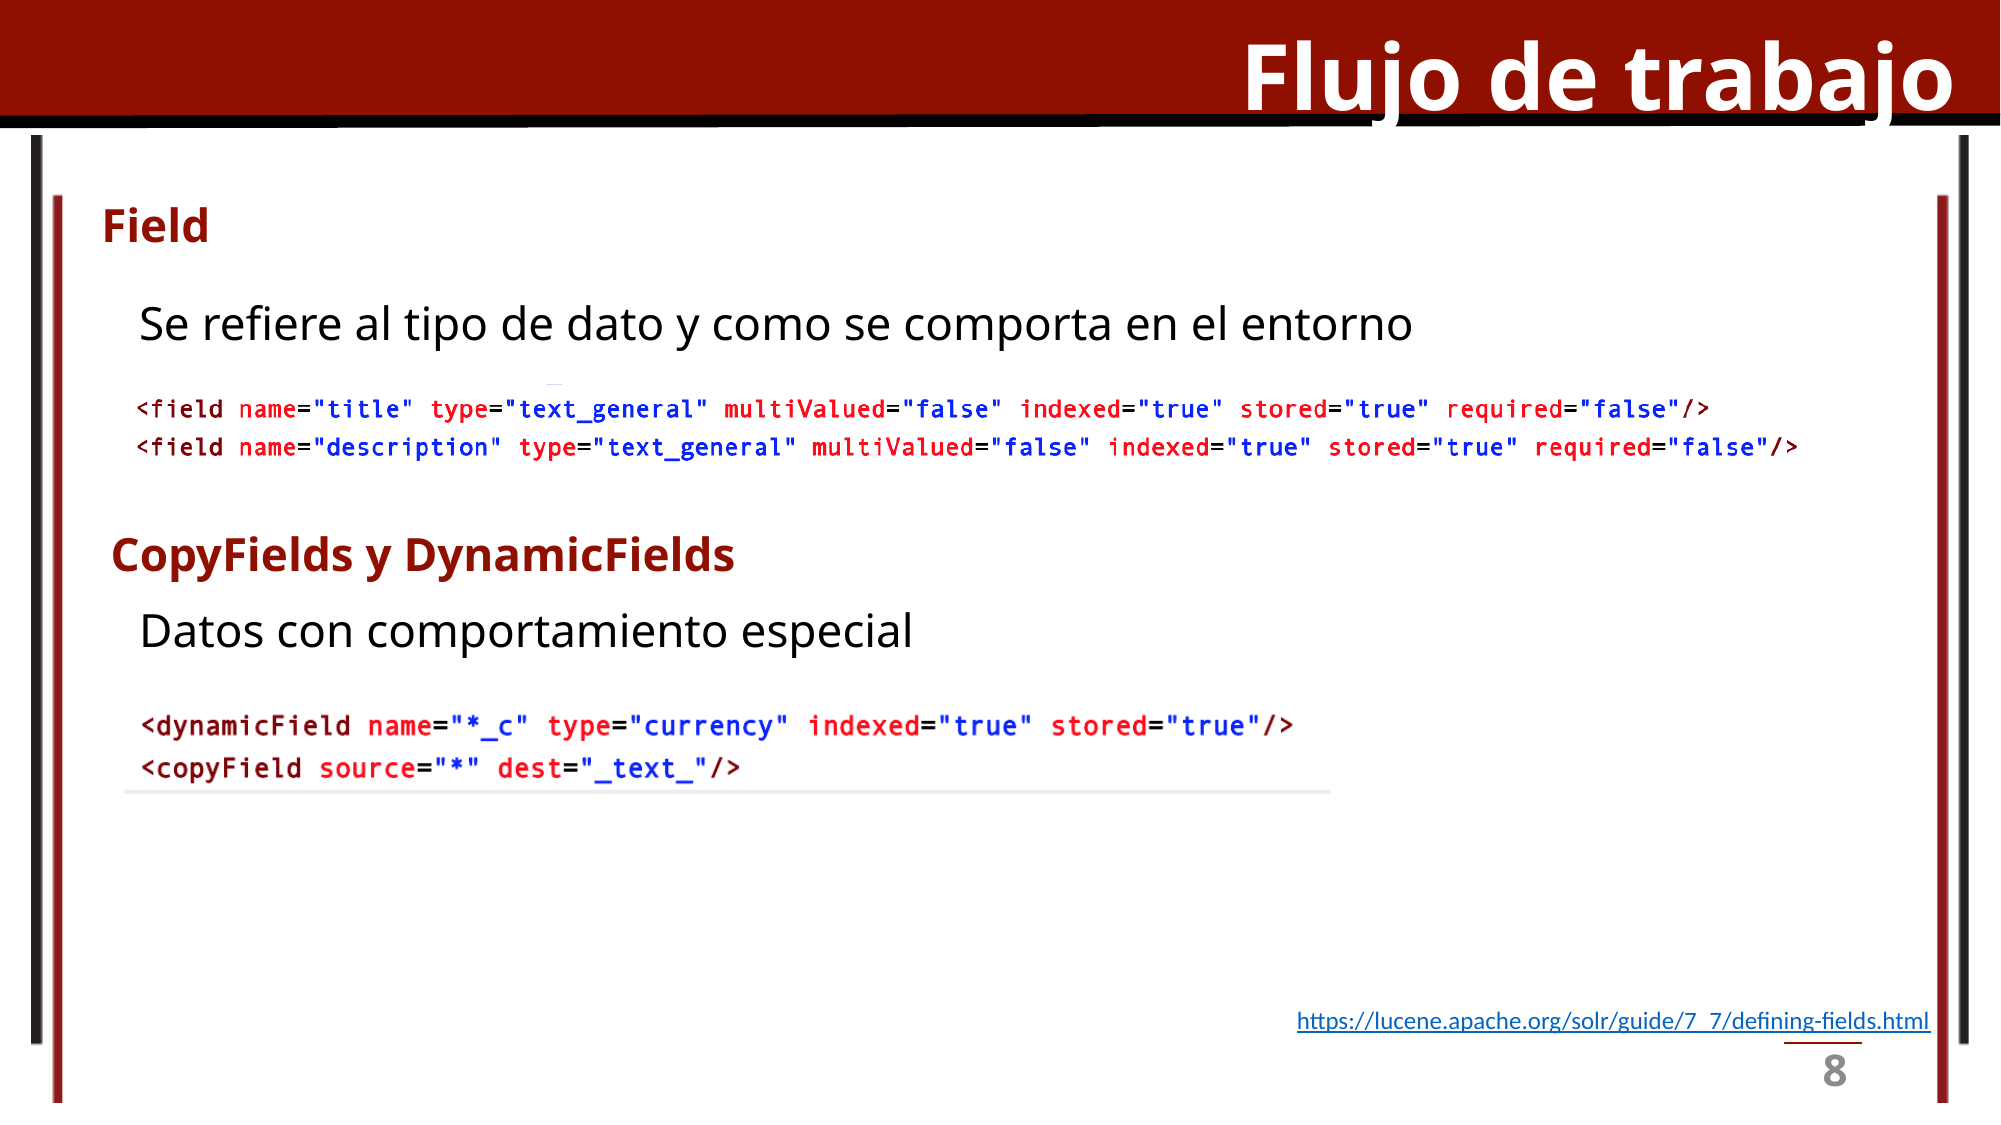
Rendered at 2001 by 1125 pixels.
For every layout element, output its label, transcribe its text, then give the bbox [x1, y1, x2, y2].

slide_number 8 [1412, 1042, 1863, 1103]
picture [124, 705, 1331, 794]
text_box Datos con comportamiento especial [124, 594, 1677, 665]
picture [124, 384, 1804, 472]
text_box CopyFields y DynamicFields [95, 518, 751, 589]
text_box Field [86, 189, 225, 259]
text_box Flujo de trabajo [246, 0, 1972, 190]
text_box Se refiere al tipo de dato y como se comporta en el entorno [124, 287, 1677, 357]
text_box https://lucene.apache.org/solr/guide/7_7/defining-fields.html [1282, 997, 2000, 1042]
